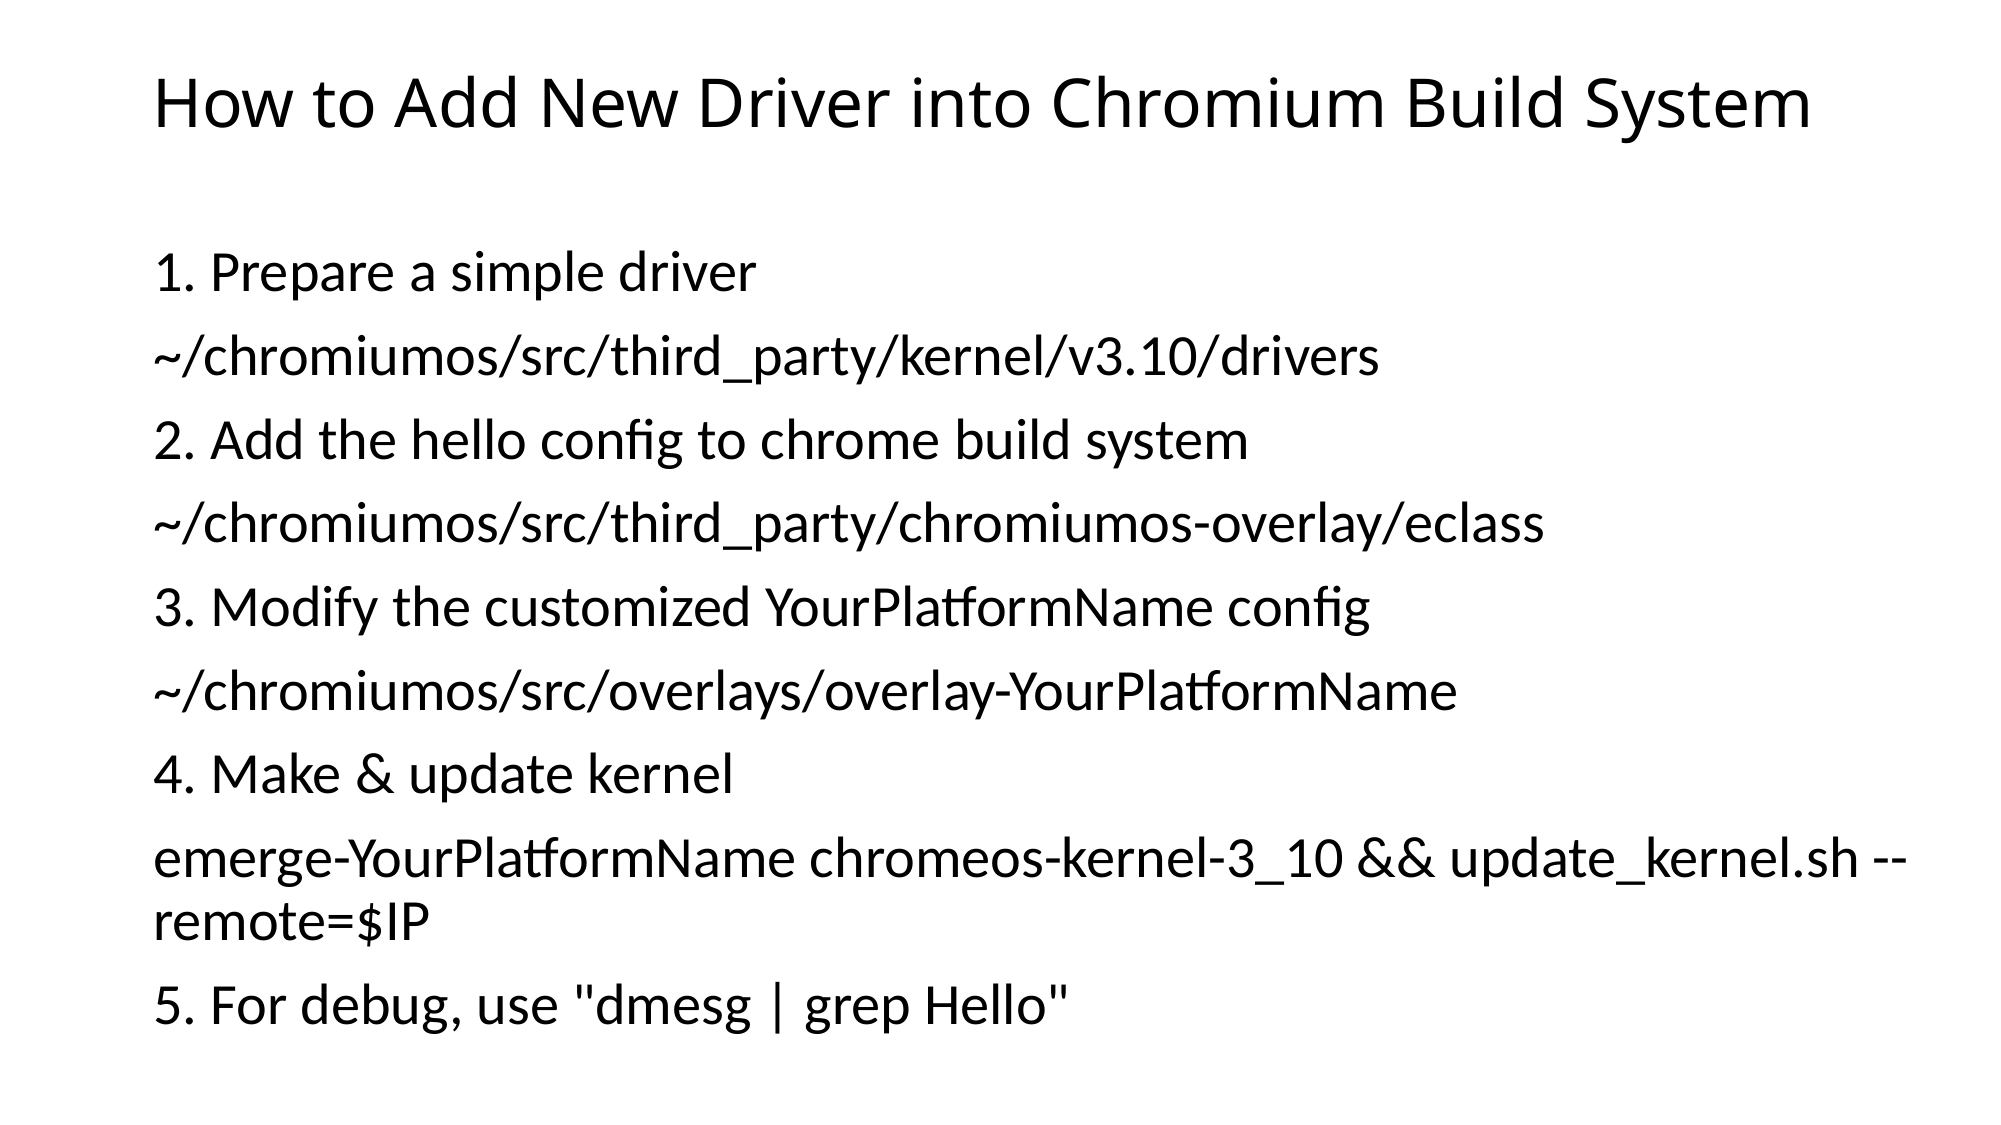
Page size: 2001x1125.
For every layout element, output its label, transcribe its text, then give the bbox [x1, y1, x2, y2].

title How to Add New Driver into Chromium Build System [137, 27, 1863, 184]
list 1. Prepare a simple driver ~/chromiumos/src/third_party/kernel/v3.10/drivers 2. Add the hello config to chrome build system ~/chromiumos/src/third_party/chromiumos-overlay/eclass 3. Modify the customized YourPlatformName config ~/chromiumos/src/overlays/overlay-YourPlatformName 4. Make & update kernel emerge-YourPlatformName chromeos-kernel-3_10 && update_kernel.sh --remote=$IP 5. For debug, use "dmesg | grep Hello" [138, 234, 1947, 1088]
